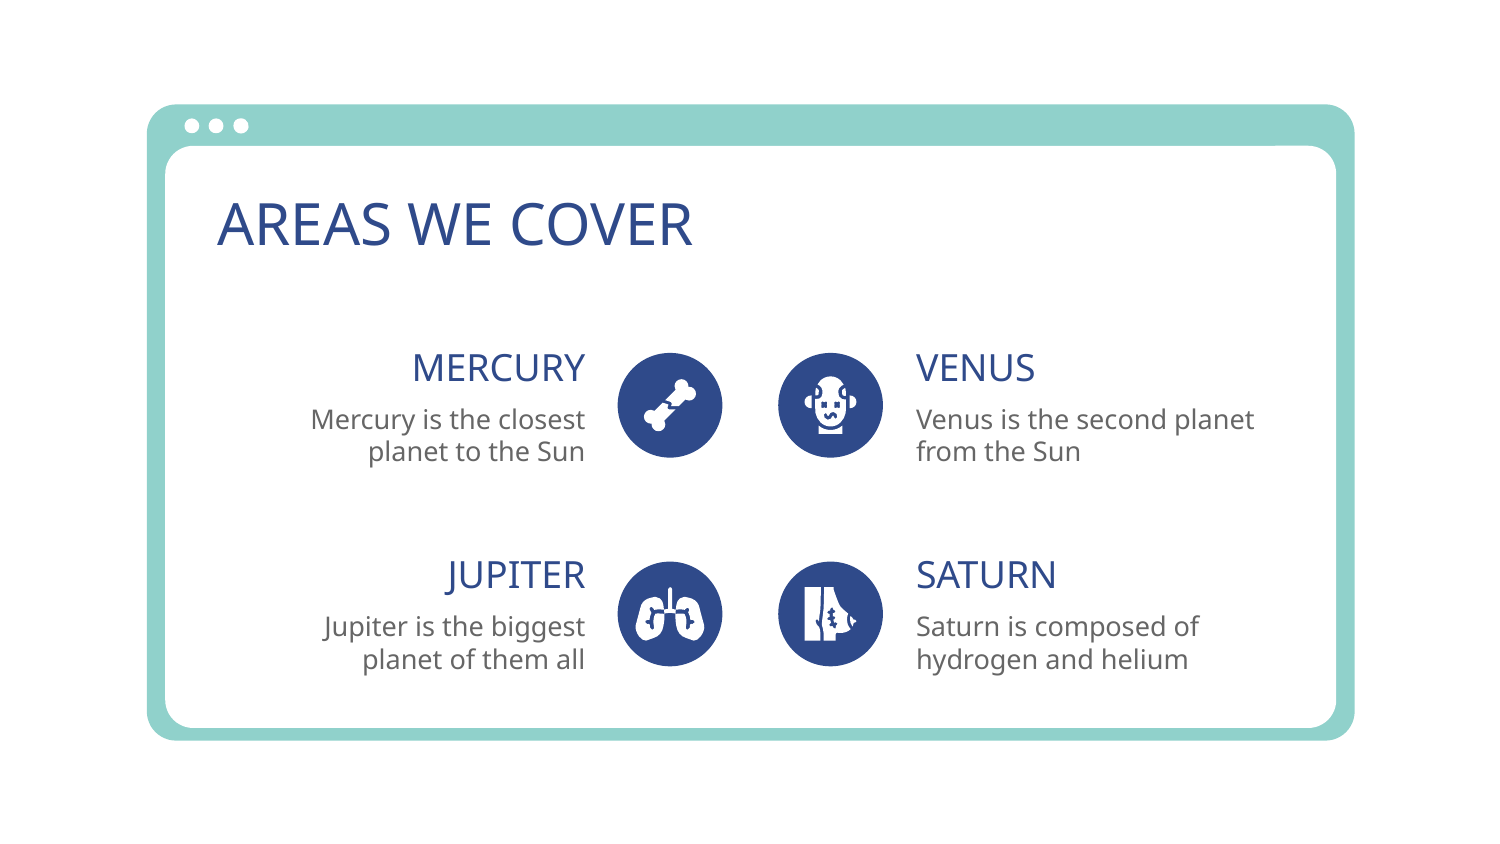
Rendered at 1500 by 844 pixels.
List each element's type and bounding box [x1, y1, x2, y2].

text_box [643, 378, 697, 432]
text_box [804, 586, 857, 641]
text_box [146, 104, 1355, 741]
text_box [804, 376, 857, 435]
text_box [634, 586, 706, 641]
